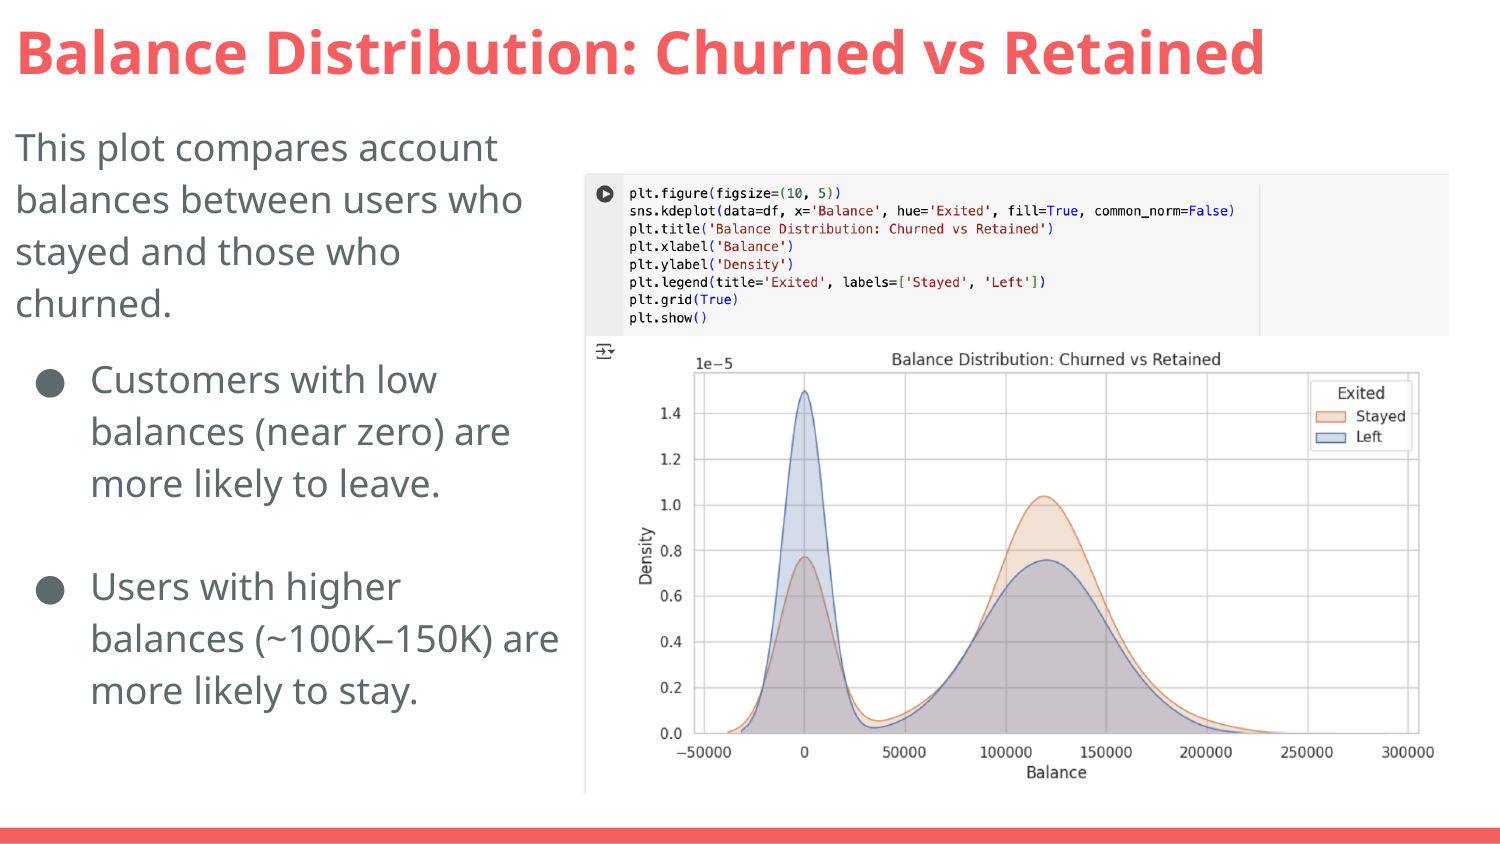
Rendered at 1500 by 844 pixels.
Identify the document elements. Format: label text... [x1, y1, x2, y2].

list This plot compares account balances between users who stayed and those who churned. Customers with low balances (near zero) are more likely to leave. Users with higher balances (~100K–150K) are more likely to stay. [0, 102, 582, 813]
title Balance Distribution: Churned vs Retained [0, 0, 1398, 103]
picture [581, 166, 1450, 794]
